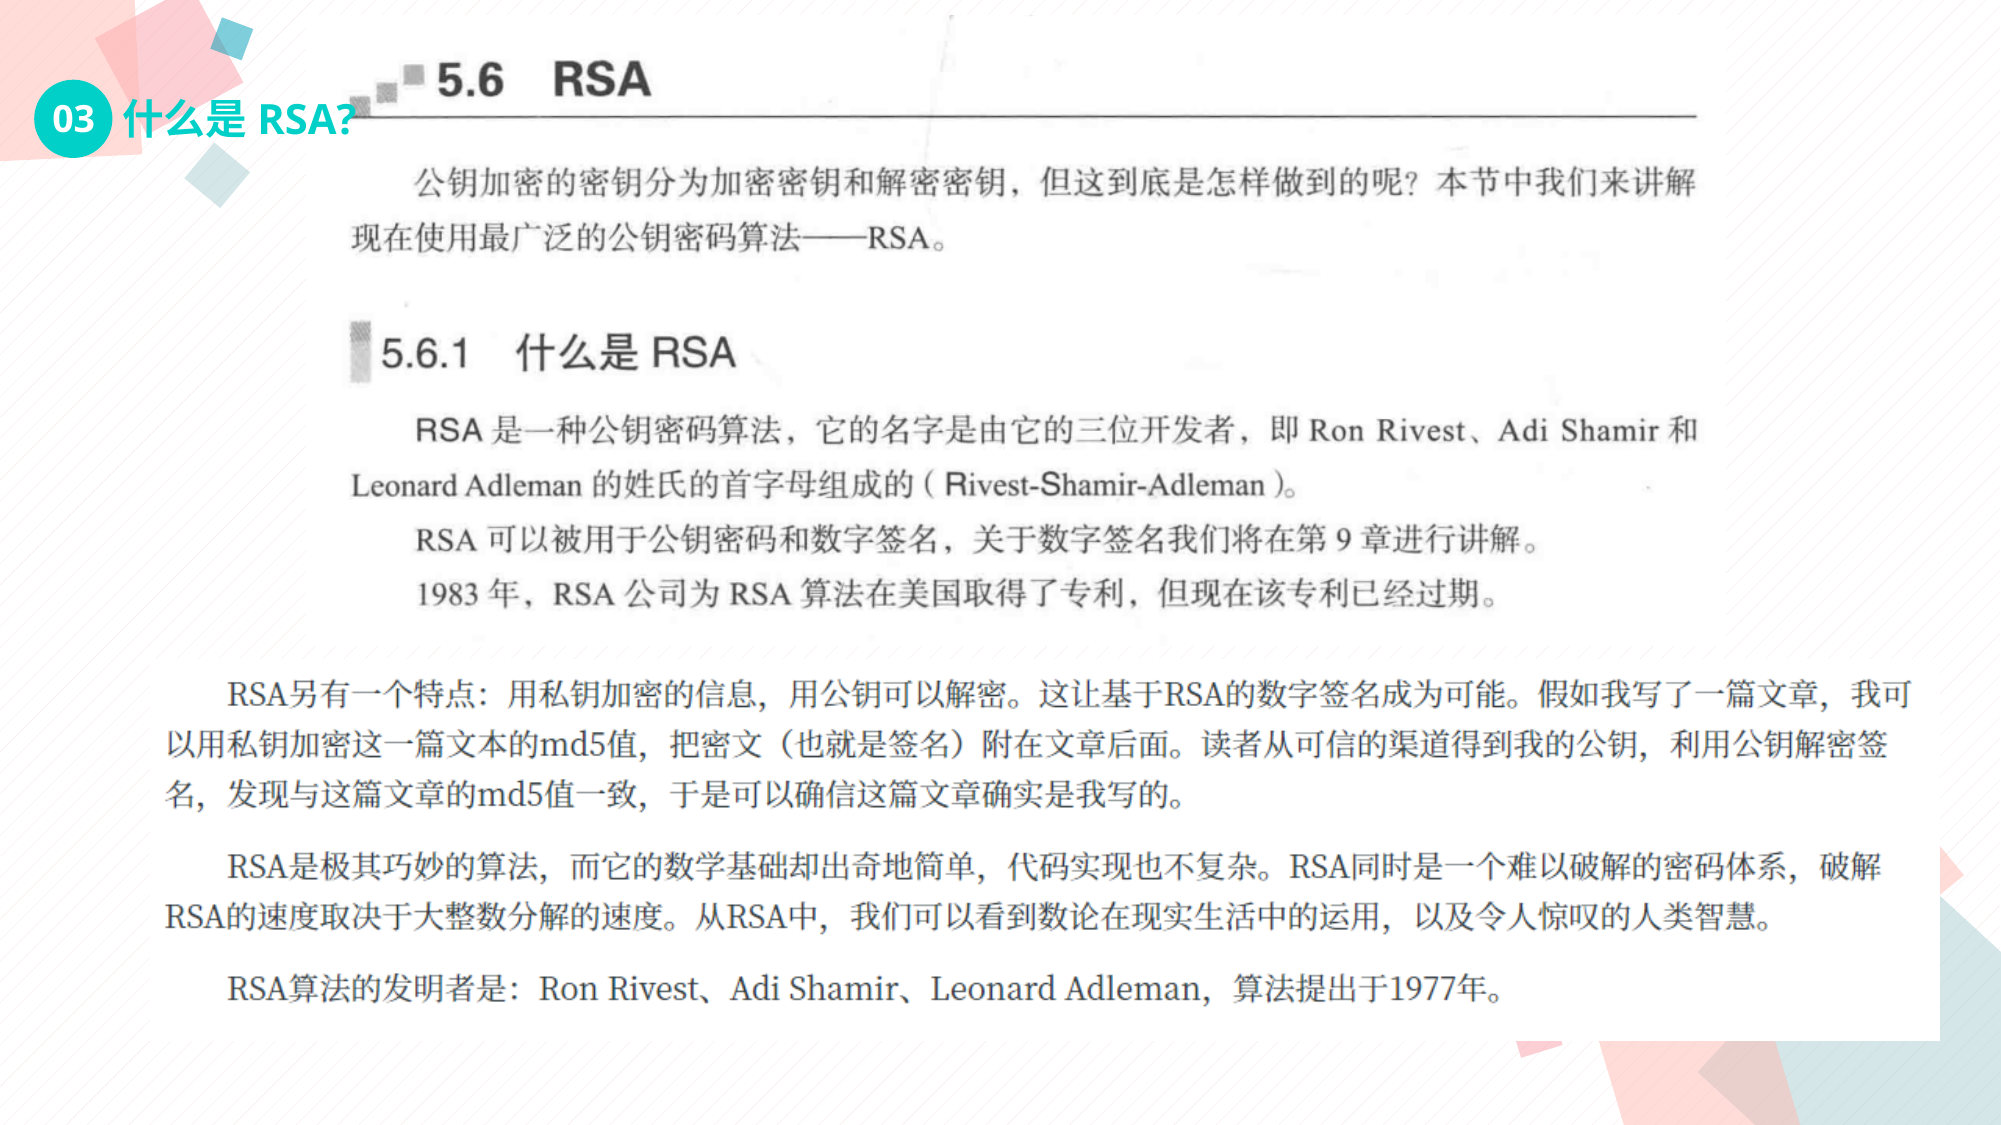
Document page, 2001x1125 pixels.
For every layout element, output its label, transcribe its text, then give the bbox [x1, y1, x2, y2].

text_box 03 [37, 87, 107, 148]
picture [306, 15, 1726, 646]
picture [150, 659, 1940, 1042]
text_box [33, 101, 37, 136]
text_box [48, 78, 98, 87]
text_box [45, 148, 101, 160]
text_box 什么是RSA? [107, 85, 306, 151]
